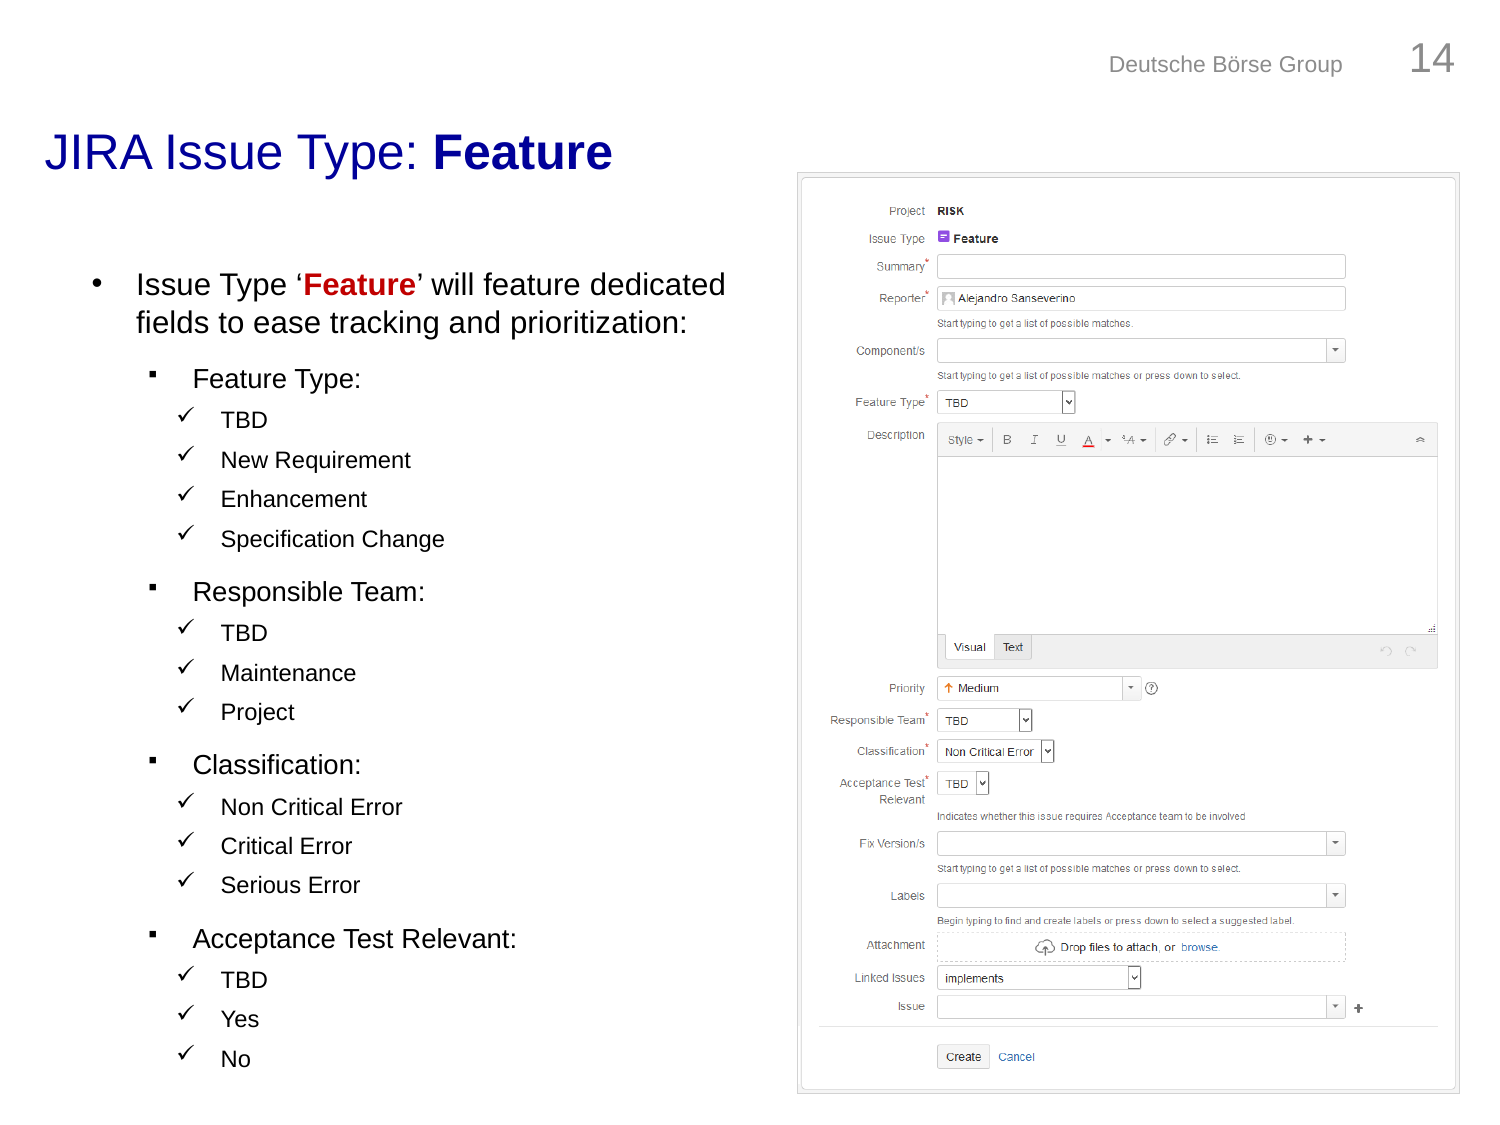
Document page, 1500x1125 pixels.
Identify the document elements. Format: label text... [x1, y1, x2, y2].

picture [796, 172, 1460, 1095]
title JIRA Issue Type: Feature [29, 112, 1317, 262]
list Issue Type ‘Feature’ will feature dedicated fields to ease tracking and prioritization: Feature Type: TBD New Requirement Enhancement Specification Change Responsible Team: TBD Maintenance Project Classification: Non Critical Error Critical Error Serious Error Acceptance Test Relevant: TBD Yes No [76, 257, 791, 1083]
slide_number Deutsche Börse Group 13 [1057, 25, 1471, 86]
